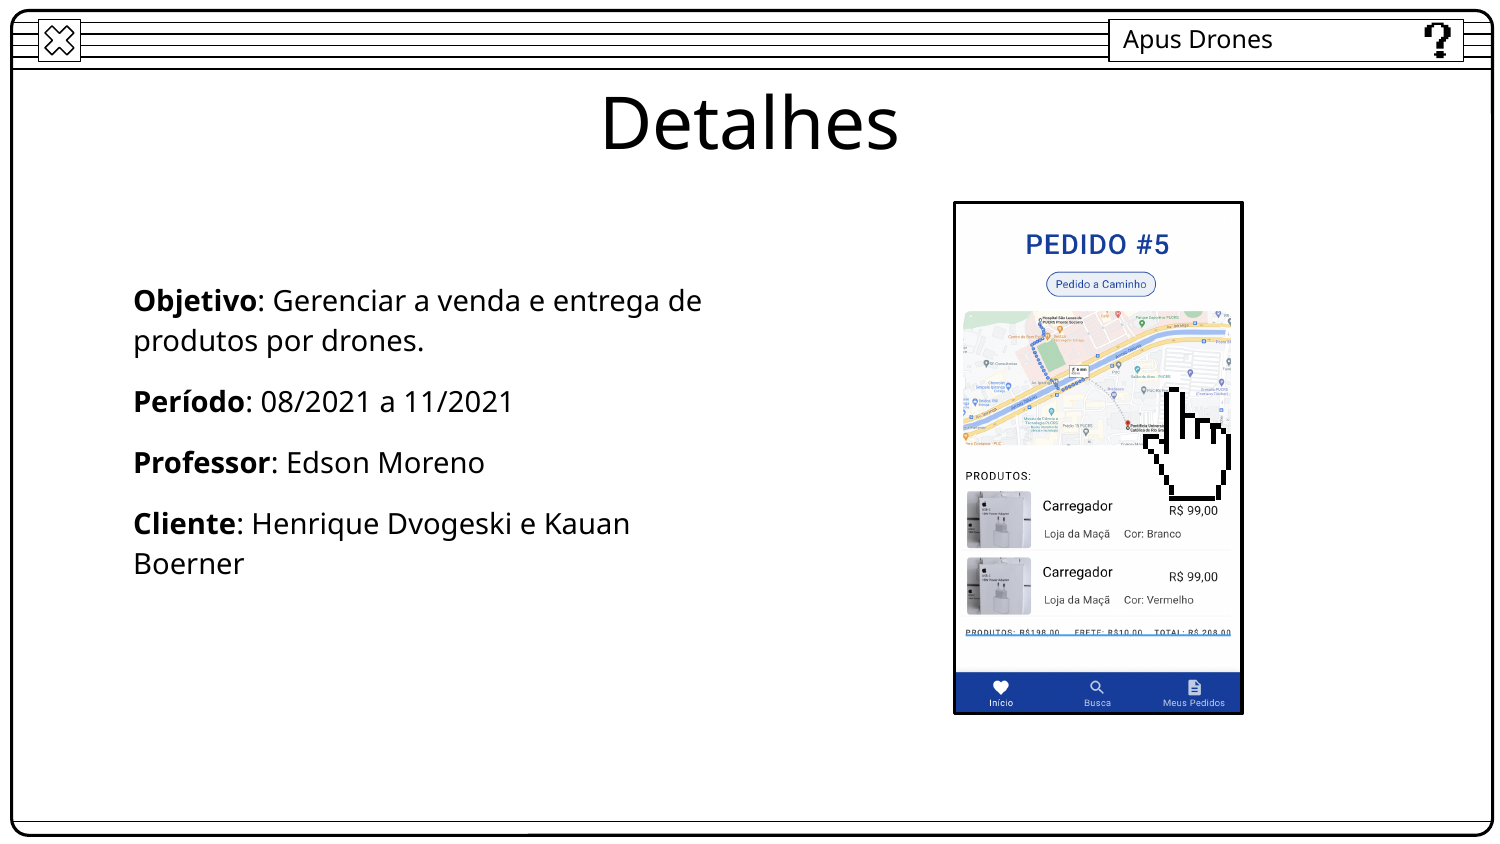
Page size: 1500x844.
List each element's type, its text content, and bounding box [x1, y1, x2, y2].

picture [955, 203, 1241, 713]
list Objetivo: Gerenciar a venda e entrega de produtos por drones. Período: 08/2021 a 11/2021 Professor: Edson Moreno Cliente: Henrique Dvogeski e Kauan Boerner [118, 261, 760, 733]
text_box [1143, 386, 1232, 501]
title Detalhes [118, 72, 1382, 167]
text_box Apus Drones [1108, 8, 1463, 69]
